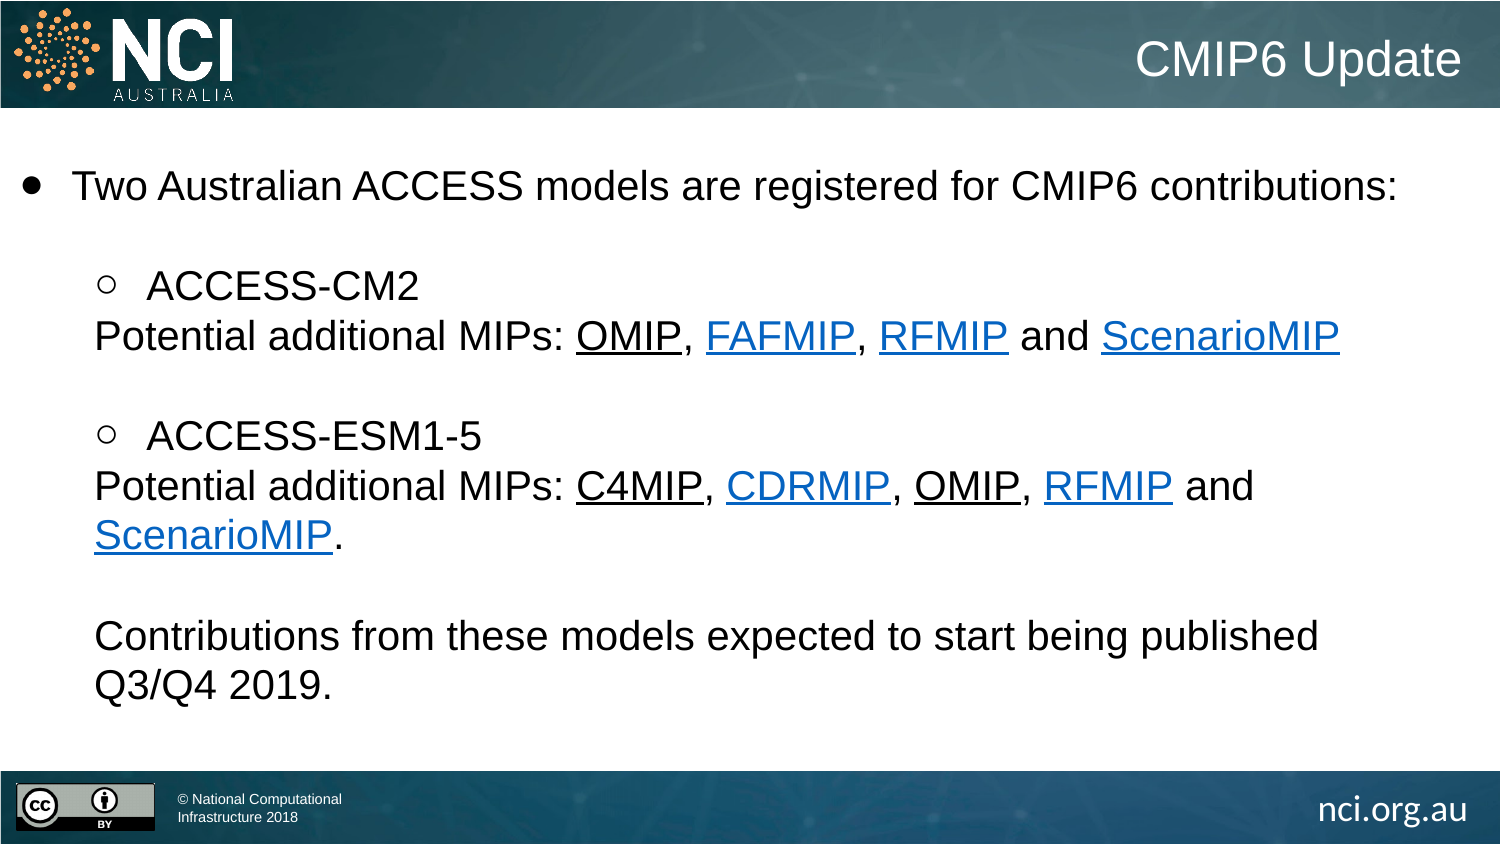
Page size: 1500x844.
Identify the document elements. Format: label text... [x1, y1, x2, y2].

picture [2, 2, 1500, 108]
picture [2, 771, 1500, 844]
title CMIP6 Update [320, 18, 1478, 94]
text_box Two Australian ACCESS models are registered for CMIP6 contributions: ACCESS-CM2 Potential additional MIPs: OMIP, FAFMIP, RFMIP and ScenarioMIP ACCESS-ESM1-5 Potential additional MIPs: C4MIP, CDRMIP, OMIP, RFMIP and ScenarioMIP. Contributions from these models expected to start being published Q3/Q4 2019. [0, 93, 1459, 775]
text_box © National Computational Infrastructure 2018 [162, 775, 375, 838]
